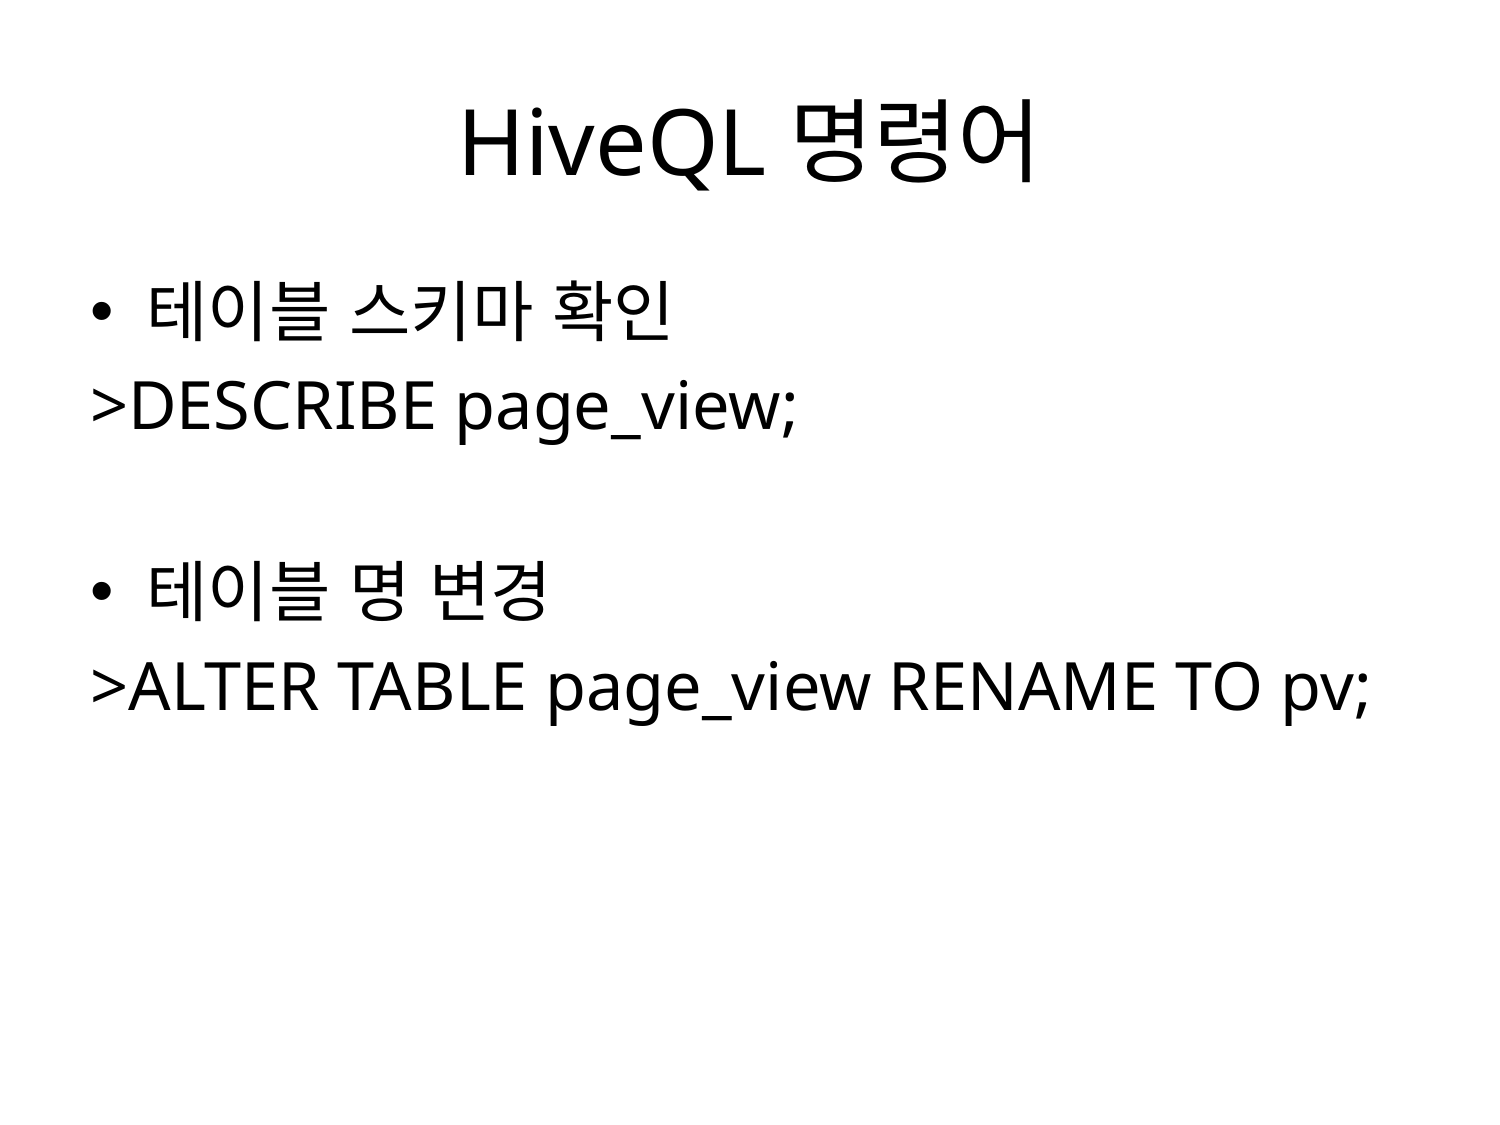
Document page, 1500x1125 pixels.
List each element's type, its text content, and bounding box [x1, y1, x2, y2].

list 테이블 스키마 확인 >DESCRIBE page_view; 테이블 명 변경 >ALTER TABLE page_view RENAME TO pv; [75, 262, 1425, 1005]
title HiveQL명령어 [75, 45, 1425, 233]
